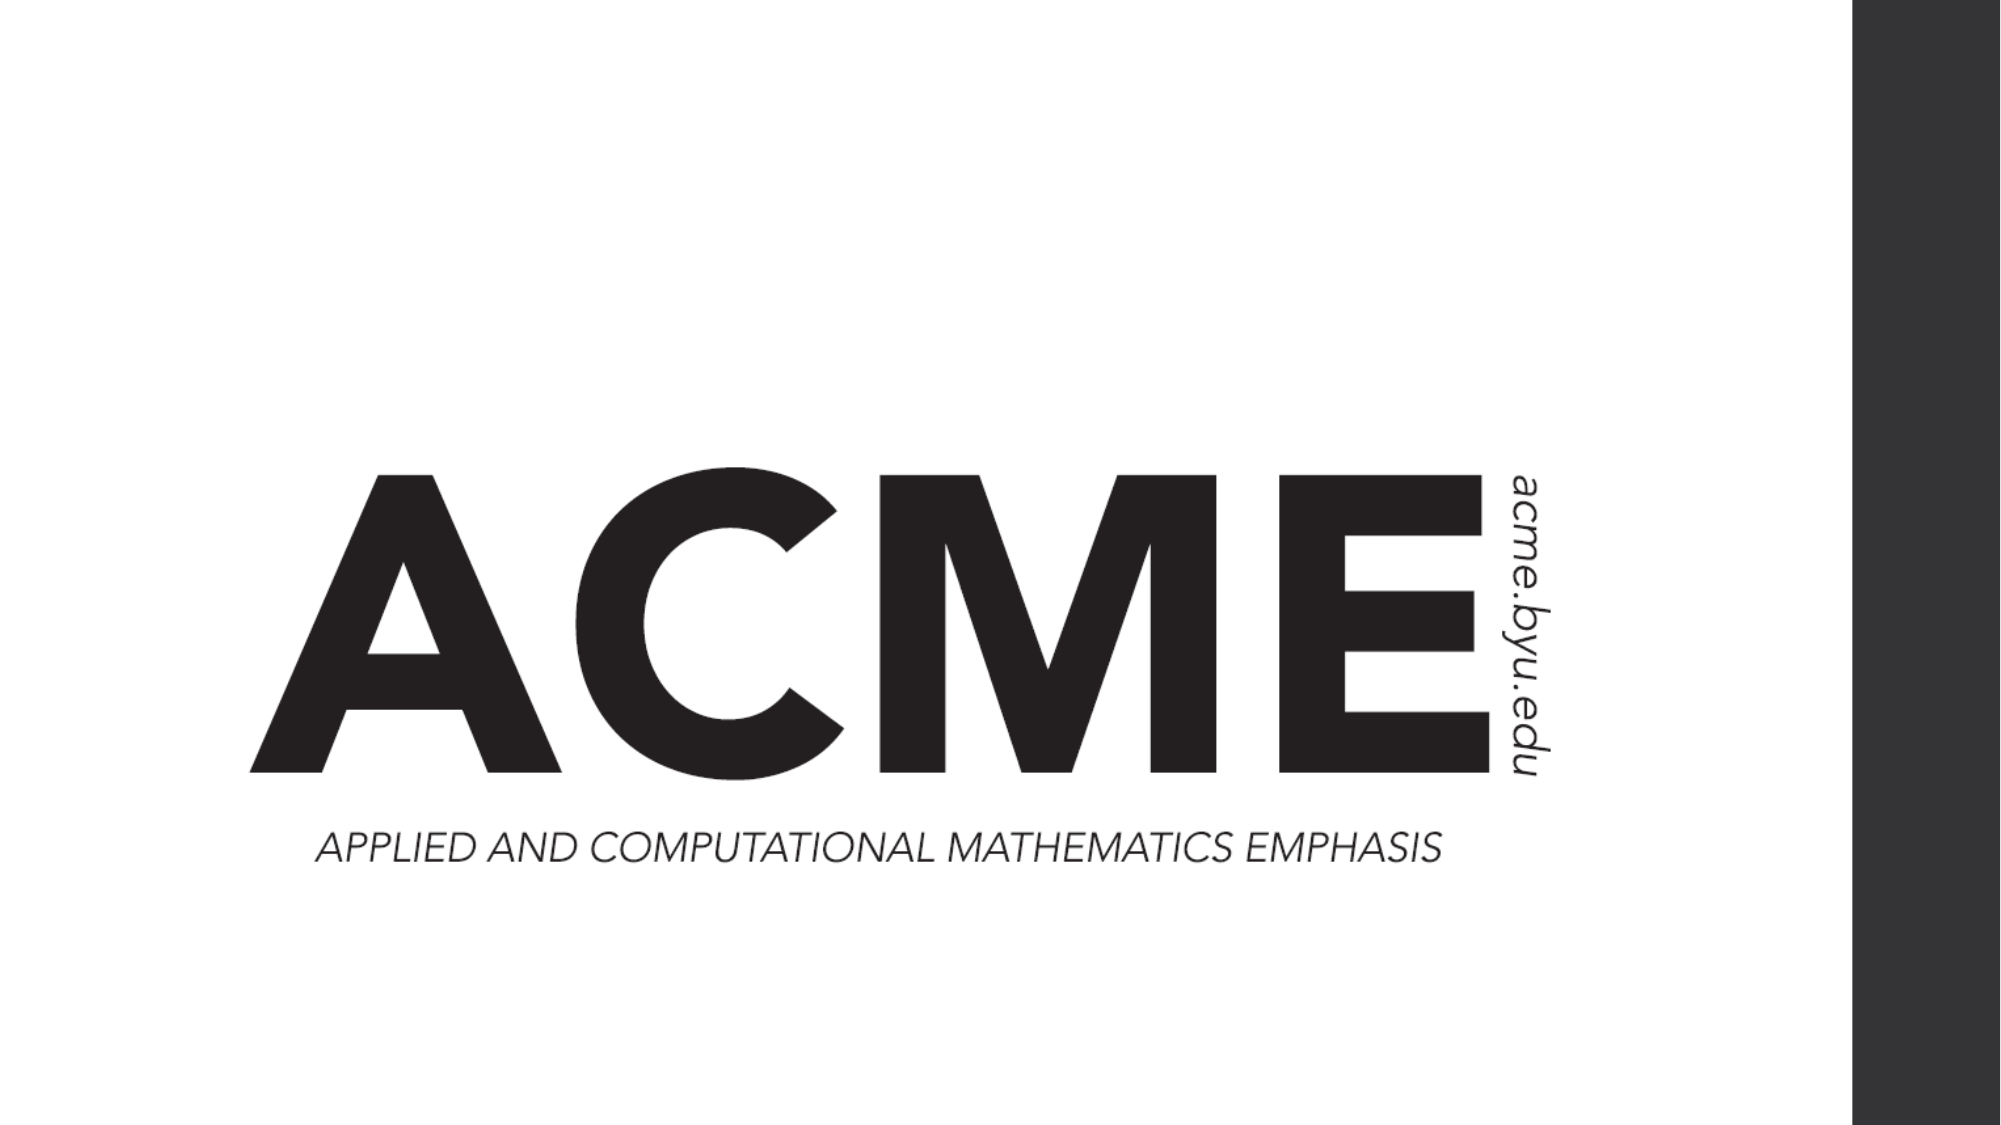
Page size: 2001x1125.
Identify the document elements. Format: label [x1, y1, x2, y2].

list [206, 402, 1618, 912]
